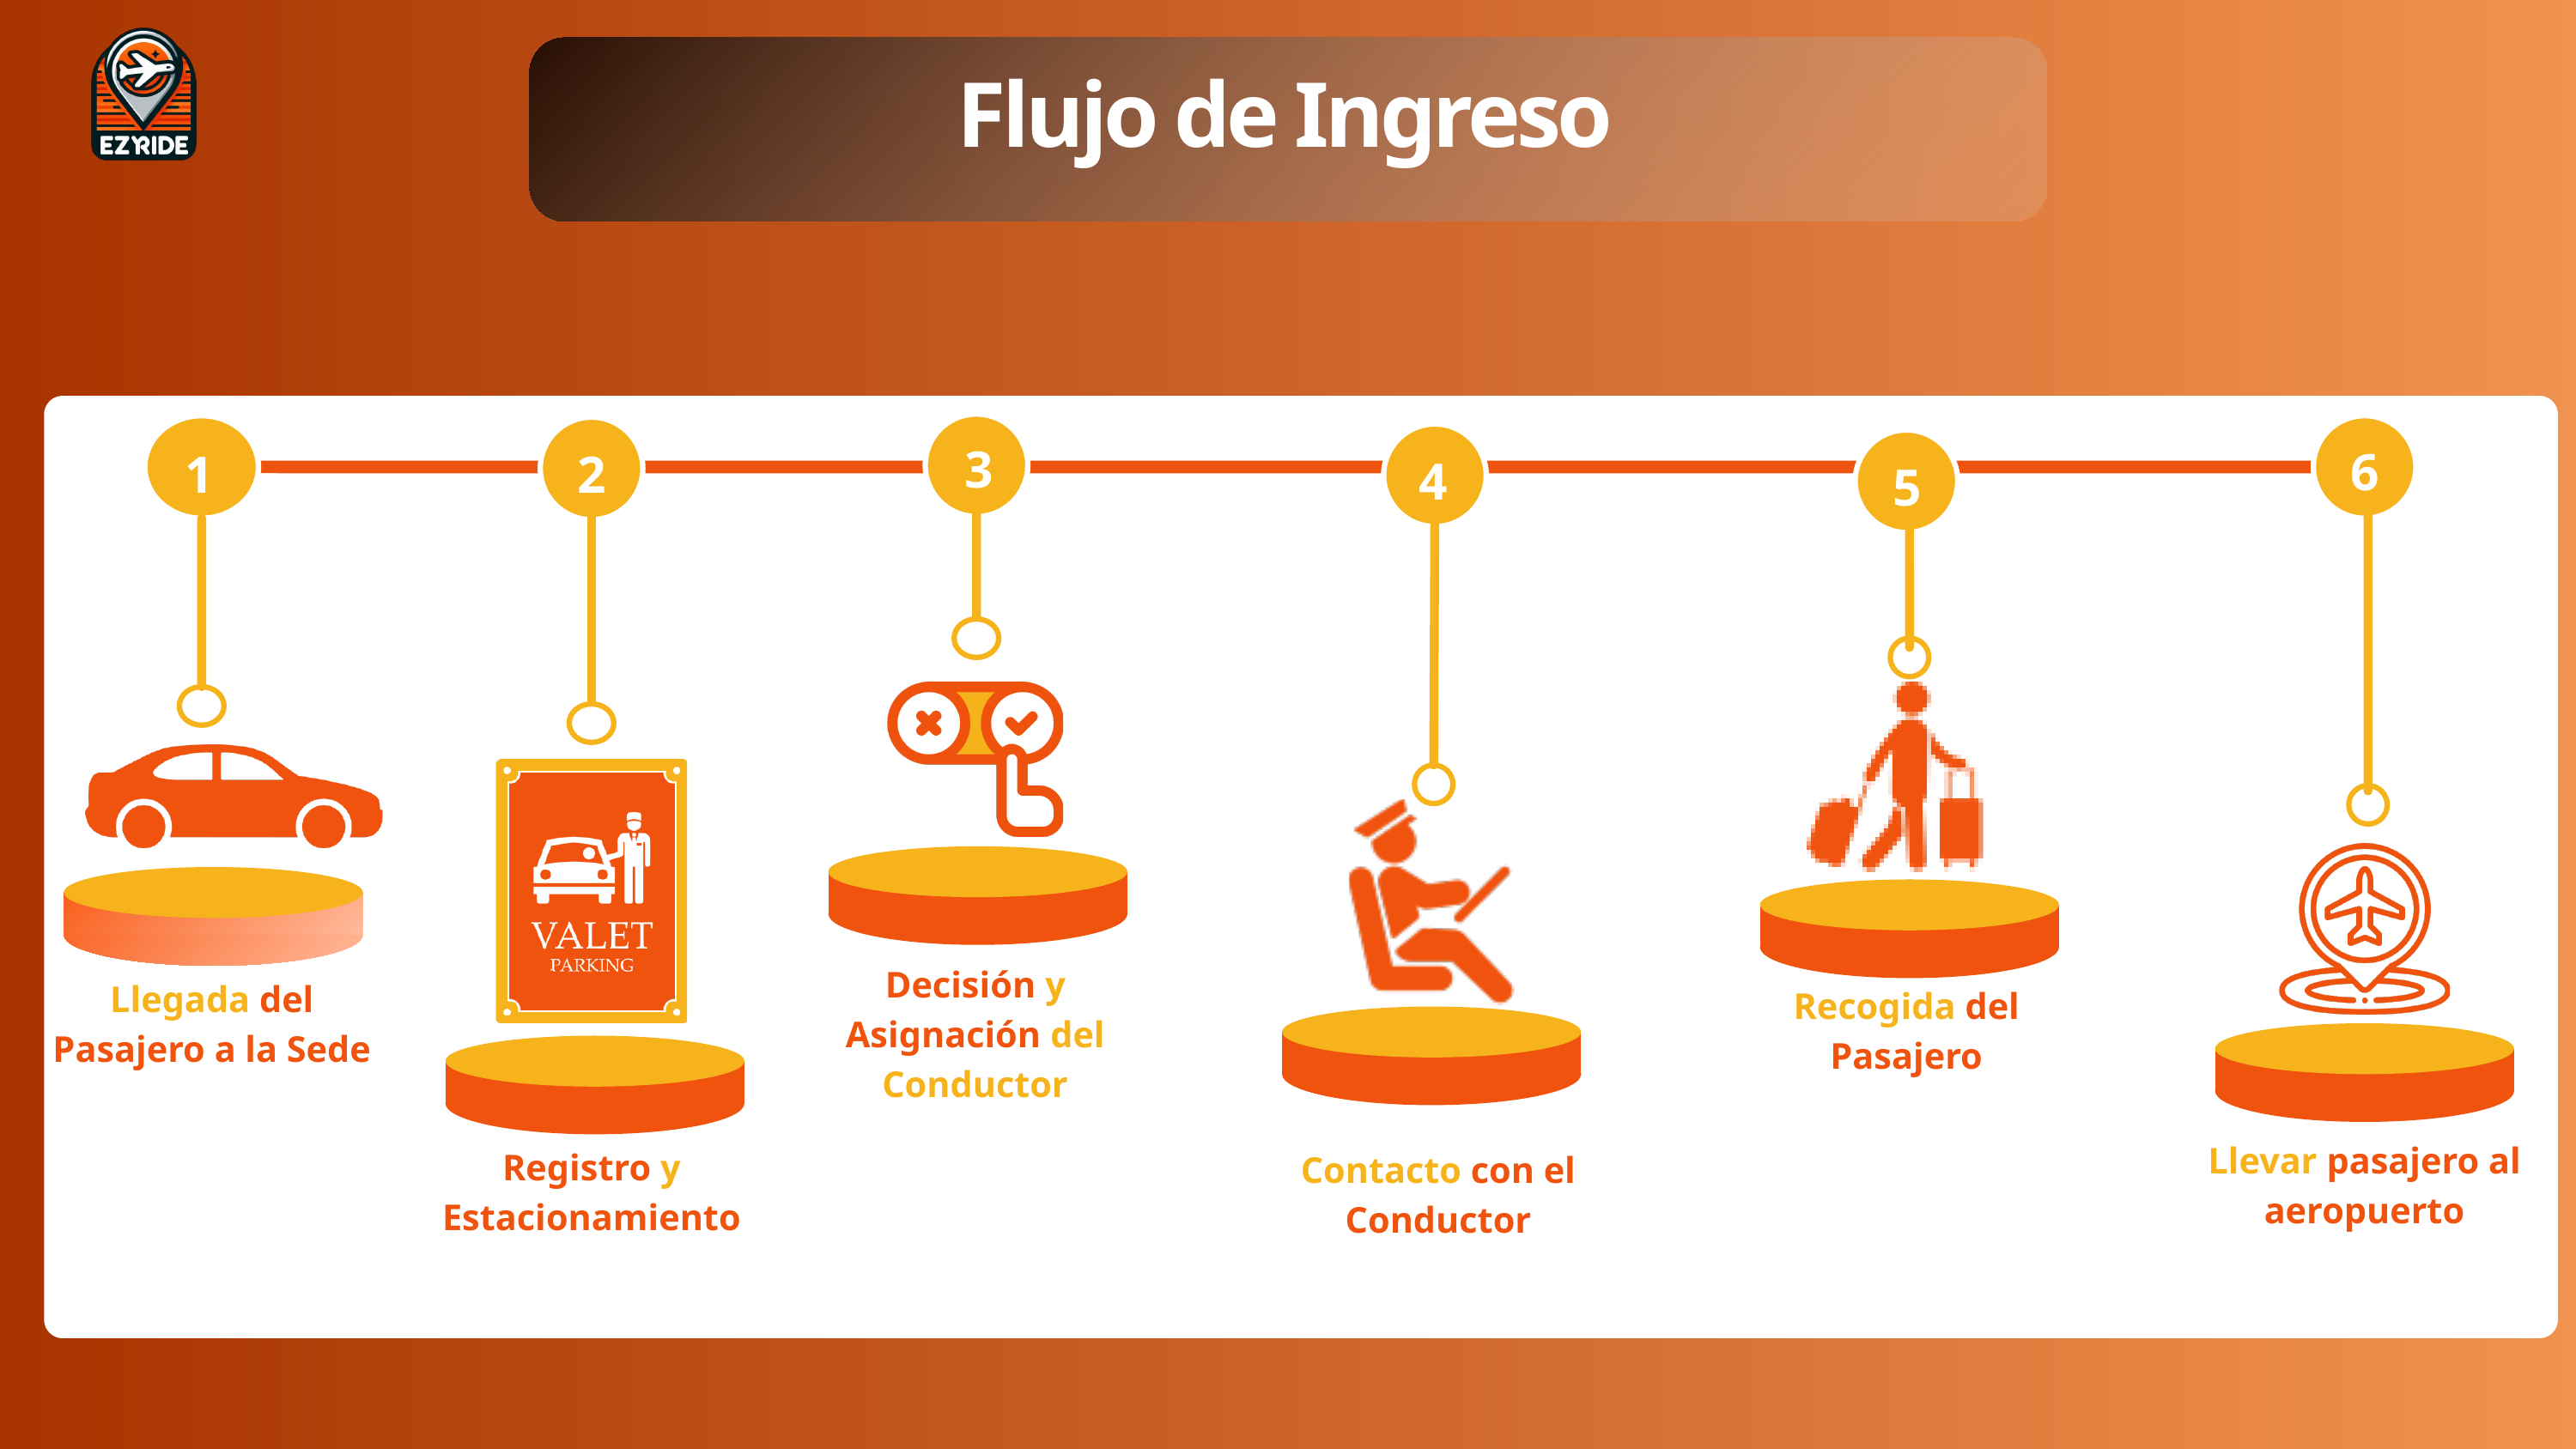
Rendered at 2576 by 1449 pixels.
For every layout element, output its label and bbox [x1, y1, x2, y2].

text_box [40, 395, 2559, 1339]
text_box [529, 37, 2047, 221]
text_box [86, 24, 204, 167]
